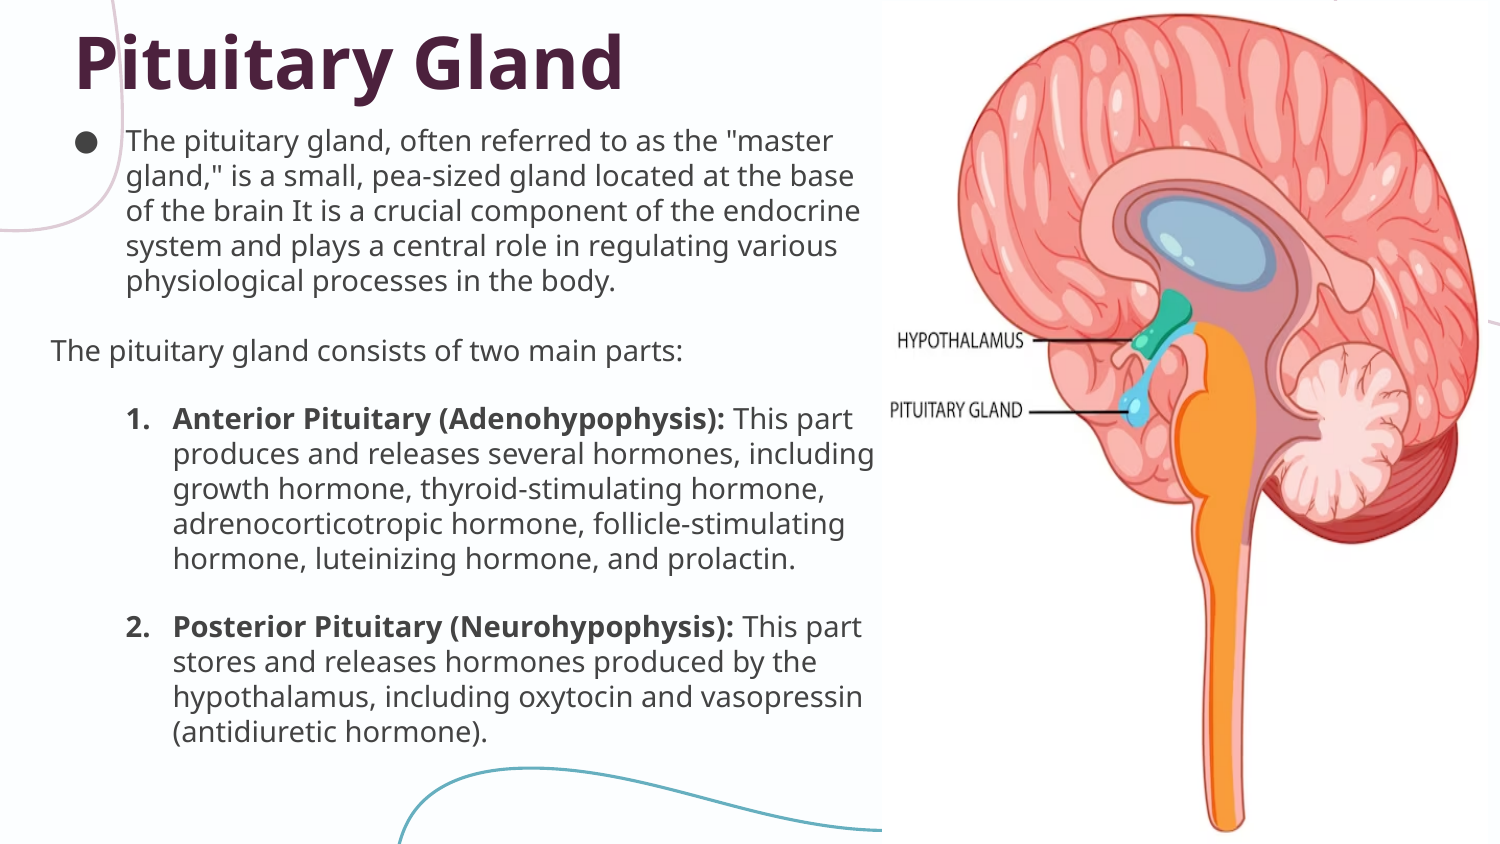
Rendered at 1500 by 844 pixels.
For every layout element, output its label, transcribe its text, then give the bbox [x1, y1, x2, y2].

title Pituitary Gland [0, 1, 880, 183]
list The pituitary gland, often referred to as the "master gland," is a small, pea-sized gland located at the base of the brain It is a crucial component of the endocrine system and plays a central role in regulating various physiological processes in the body. The pituitary gland consists of two main parts: Anterior Pituitary (Adenohypophysis): This part produces and releases several hormones, including growth hormone, thyroid-stimulating hormone, adrenocorticotropic hormone, follicle-stimulating hormone, luteinizing hormone, and prolactin. Posterior Pituitary (Neurohypophysis): This part stores and releases hormones produced by the hypothalamus, including oxytocin and vasopressin (antidiuretic hormone). [35, 107, 877, 819]
picture [882, 0, 1488, 844]
